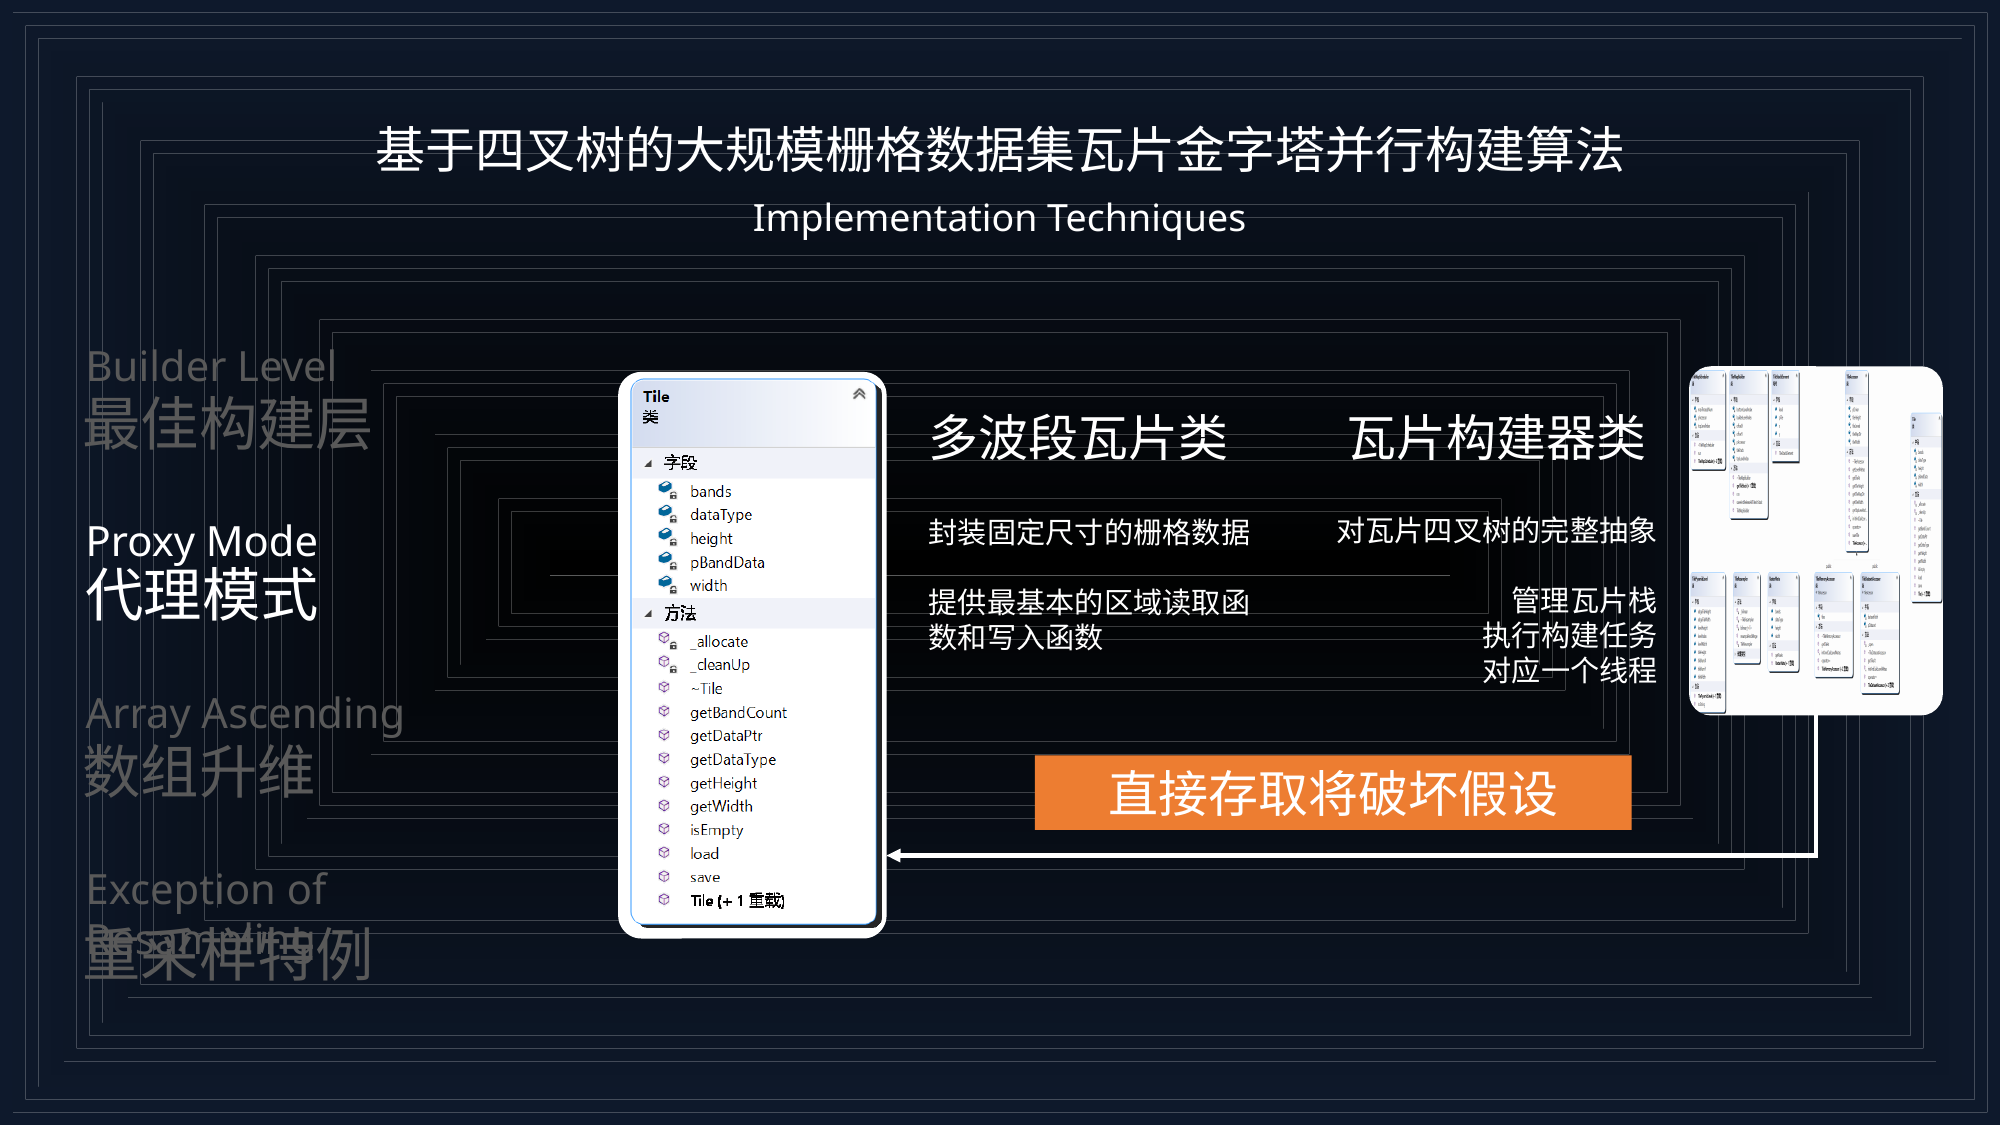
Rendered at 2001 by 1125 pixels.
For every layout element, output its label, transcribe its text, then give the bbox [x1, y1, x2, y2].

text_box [913, 399, 1281, 664]
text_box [1422, 398, 1673, 697]
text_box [67, 855, 571, 997]
text_box Implementation Techniques [738, 186, 1262, 247]
text_box 基于四叉树的大规模栅格数据集瓦片金字塔并行构建算法 [357, 110, 1643, 186]
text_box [70, 507, 470, 637]
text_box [1281, 320, 1422, 1125]
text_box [67, 679, 552, 814]
text_box 直接存取将破坏假设 [1422, 755, 1632, 830]
text_box 直接存取将破坏假设 [1034, 755, 1281, 830]
picture [1689, 366, 1943, 716]
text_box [67, 332, 552, 466]
picture [618, 371, 887, 939]
